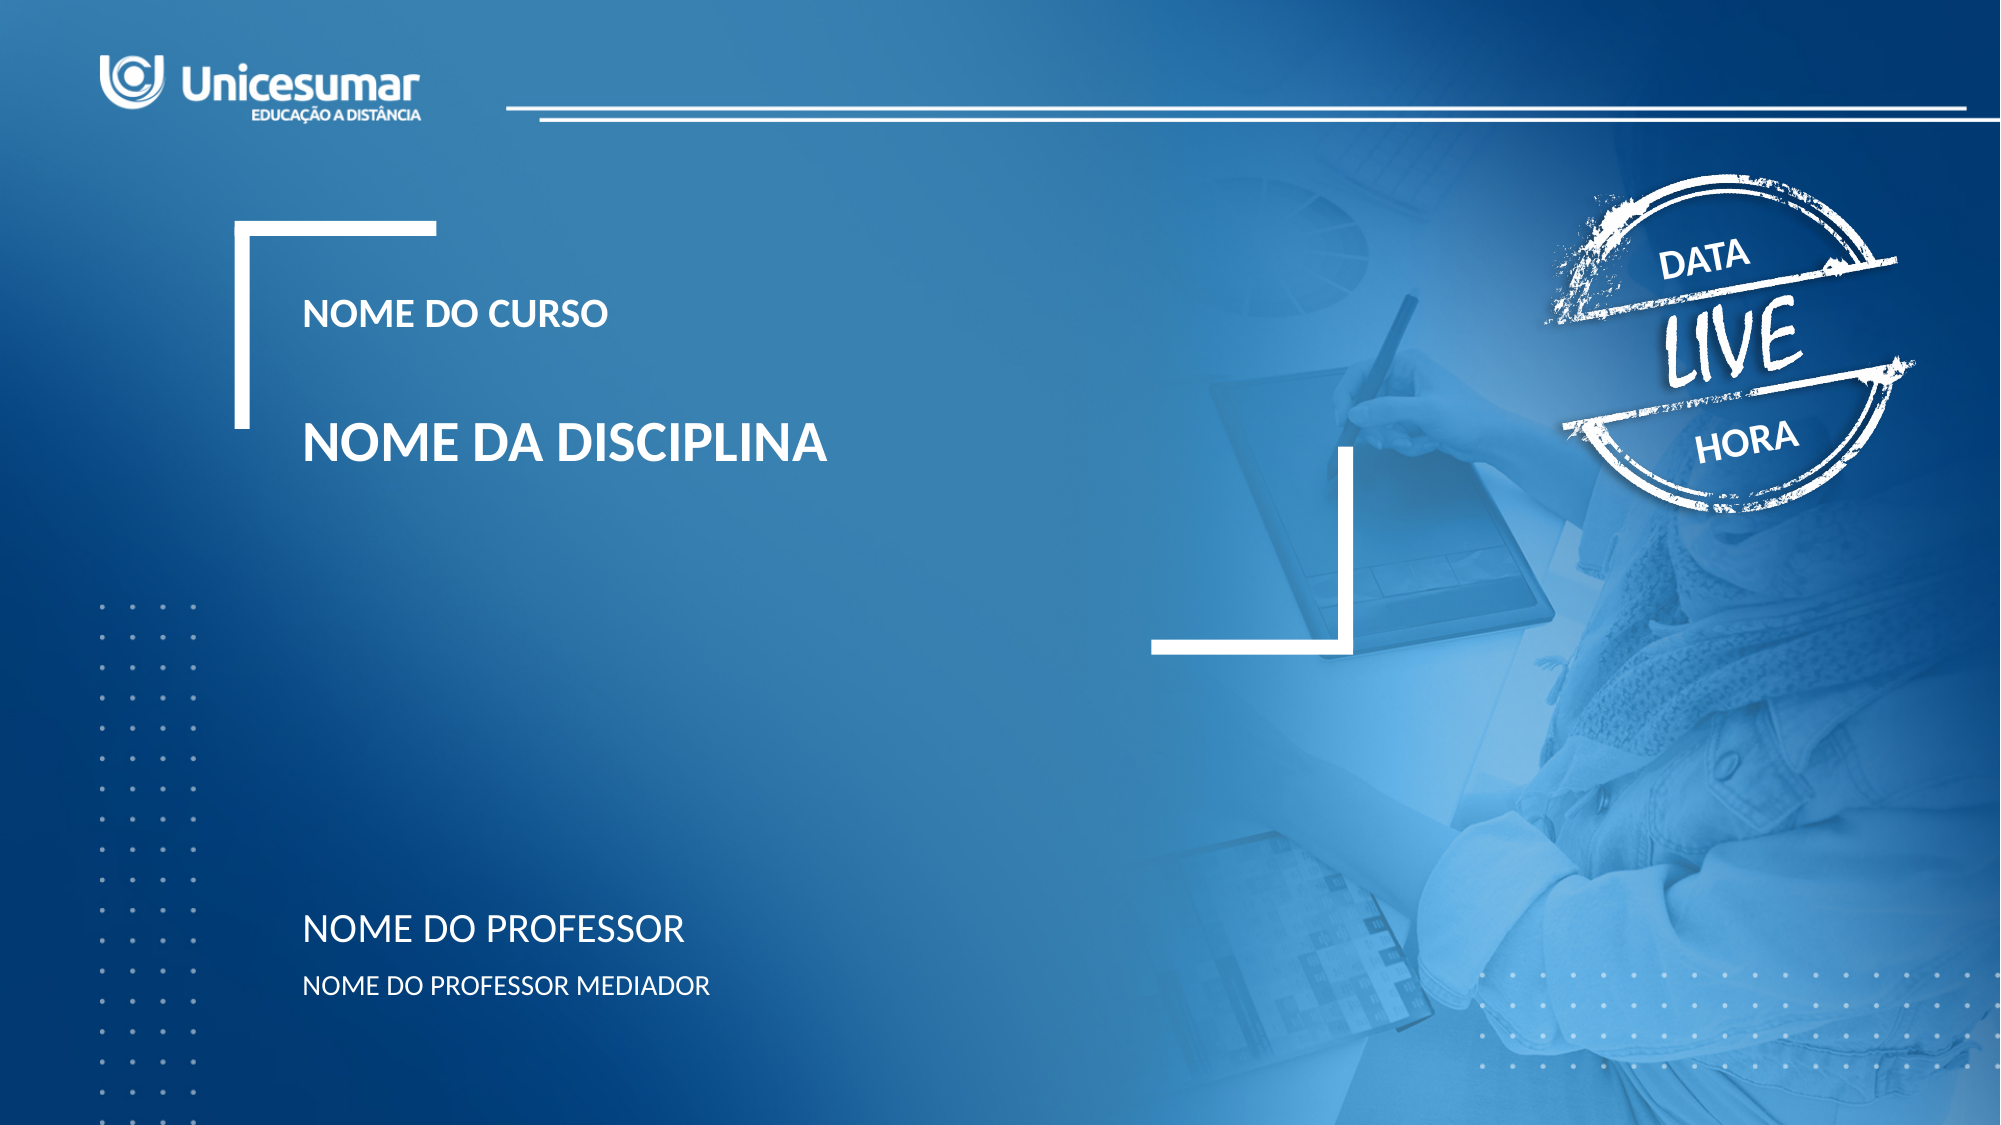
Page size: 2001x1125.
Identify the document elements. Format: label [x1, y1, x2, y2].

text_box [234, 220, 437, 429]
picture [0, 0, 2000, 1125]
text_box [1151, 446, 1354, 655]
